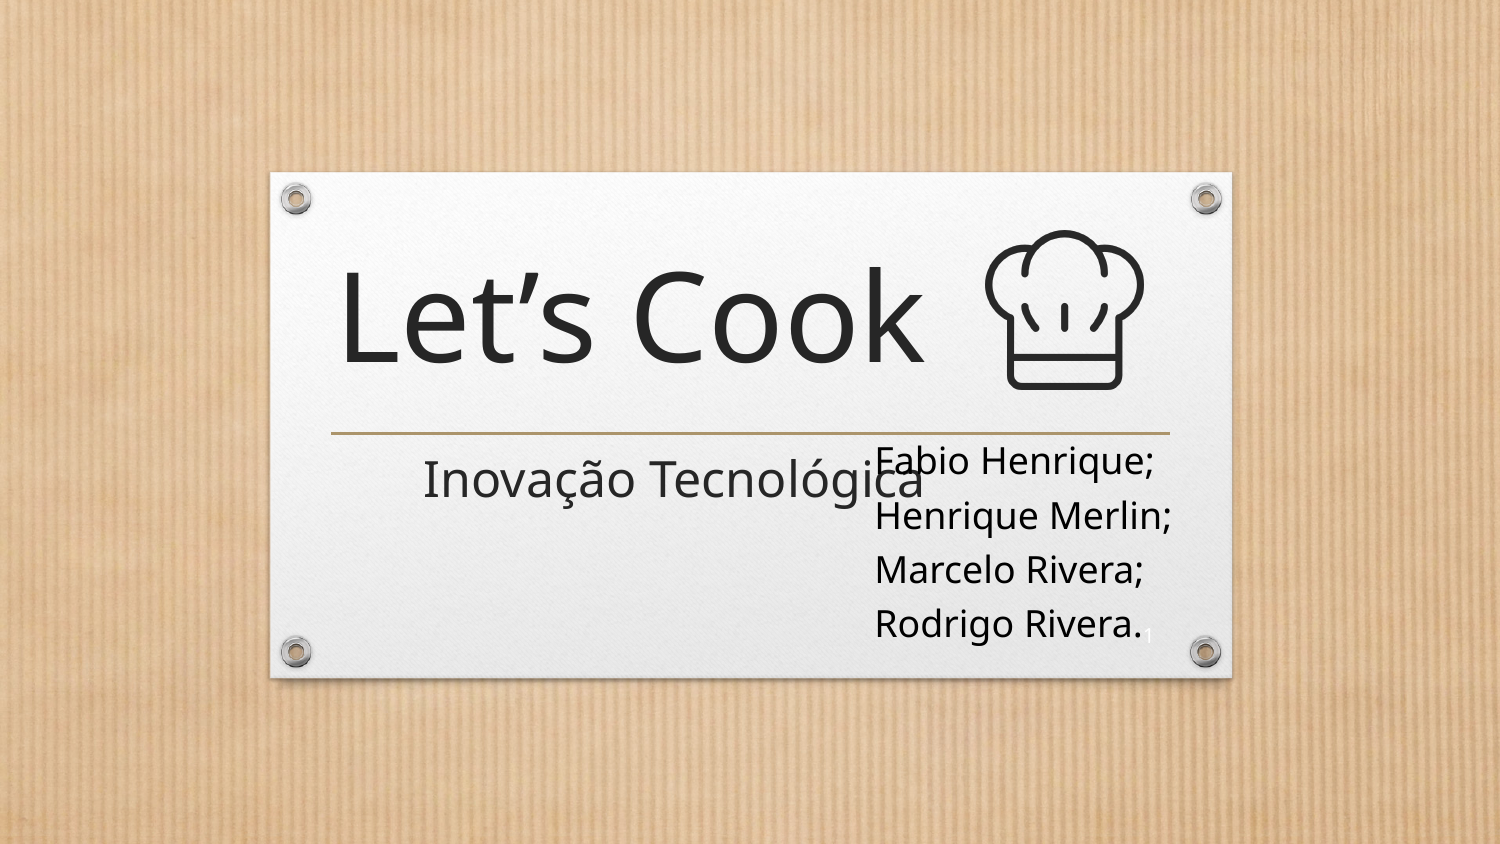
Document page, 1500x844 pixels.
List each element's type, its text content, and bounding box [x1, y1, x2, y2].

slide_number 1 [1101, 619, 1170, 655]
picture [0, 0, 1500, 844]
title Let’s Cook Inovação Tecnológica [219, 222, 1043, 482]
subtitle Fabio Henrique; Henrique Merlin; Marcelo Rivera; Rodrigo Rivera. [859, 422, 1429, 506]
